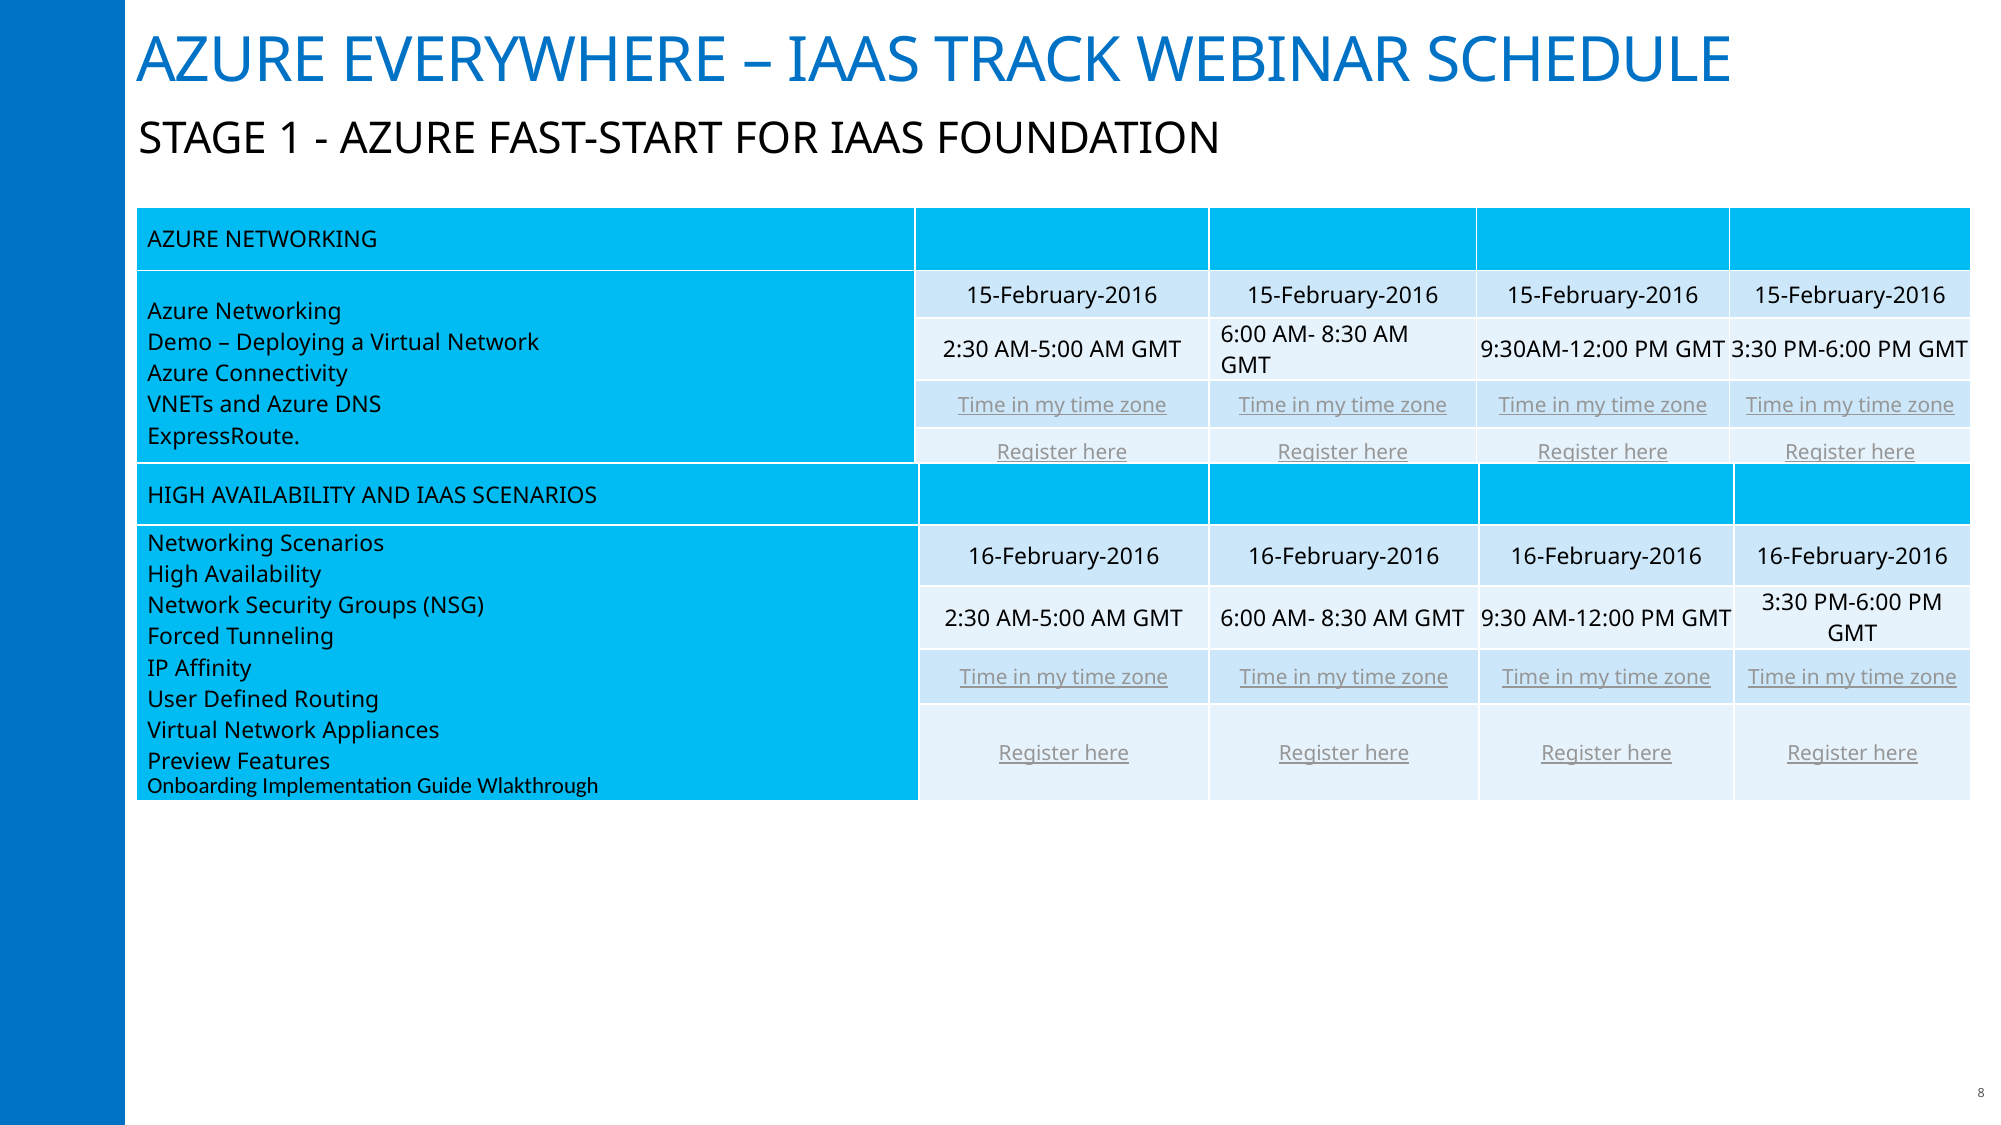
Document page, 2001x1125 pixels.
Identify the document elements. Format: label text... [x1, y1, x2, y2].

table_cell Register here [1210, 429, 1476, 462]
table_cell 9:30 AM-12:00 PM GMT [1480, 587, 1733, 648]
table_cell 15-February-2016 [916, 271, 1208, 317]
table_cell 2:30 AM-5:00 AM GMT [920, 587, 1208, 648]
table_header [1730, 208, 1970, 270]
table_header HIGH AVAILABILITY AND IAAS SCENARIOS [137, 464, 918, 524]
table_cell Register here [1735, 705, 1970, 800]
table_cell Azure Networking Demo – Deploying a Virtual Network Azure Connectivity VNETs and Azure DNS ExpressRoute. [137, 271, 914, 462]
table_header [1477, 208, 1729, 270]
table_cell Time in my time zone [1735, 650, 1970, 703]
table_header [1210, 208, 1476, 270]
table_cell 3:30 PM-6:00 PM GMT [1730, 319, 1970, 379]
table_cell Register here [1480, 705, 1733, 800]
table_cell 16-February-2016 [1735, 526, 1970, 585]
table_cell Time in my time zone [1730, 381, 1970, 427]
table_cell Time in my time zone [1477, 381, 1729, 427]
table_cell 15-February-2016 [1730, 271, 1970, 317]
table_cell Time in my time zone [1480, 650, 1733, 703]
slide_number 8 [1875, 1062, 2000, 1125]
table_cell Register here [1730, 429, 1970, 462]
table_cell Time in my time zone [1210, 381, 1476, 427]
table_header [916, 208, 1208, 270]
title AZURE EVERYWHERE – IAAS TRACK WEBINAR SCHEDULE [73, 0, 1949, 106]
table_cell Register here [1210, 705, 1478, 800]
table_cell Time in my time zone [920, 650, 1208, 703]
table_cell Time in my time zone [916, 381, 1208, 427]
table_cell 9:30AM-12:00 PM GMT [1477, 319, 1729, 379]
table_cell Register here [1477, 429, 1729, 462]
table_header [1480, 464, 1733, 524]
list STAGE 1 - AZURE FAST-START FOR IAAS FOUNDATION [75, 101, 1951, 163]
table_cell 6:00 AM- 8:30 AM GMT [1210, 319, 1476, 379]
table_cell Networking Scenarios High Availability Network Security Groups (NSG) Forced Tunneling IP Affinity User Defined Routing Virtual Network Appliances Preview Features Onboarding Implementation Guide Wlakthrough [137, 526, 918, 800]
table_cell 15-February-2016 [1210, 271, 1476, 317]
table_cell 16-February-2016 [920, 526, 1208, 585]
table_header [1735, 464, 1970, 524]
table_cell 16-February-2016 [1480, 526, 1733, 585]
table_header [1210, 464, 1478, 524]
table_cell Register here [916, 429, 1208, 462]
table_cell 16-February-2016 [1210, 526, 1478, 585]
table_cell Time in my time zone [1210, 650, 1478, 703]
table_cell 15-February-2016 [1477, 271, 1729, 317]
table_header AZURE NETWORKING [137, 208, 914, 270]
table_header [920, 464, 1208, 524]
table_cell 6:00 AM- 8:30 AM GMT [1210, 587, 1478, 648]
table_cell Register here [920, 705, 1208, 800]
table_cell 3:30 PM-6:00 PM GMT [1735, 587, 1970, 648]
table_cell 2:30 AM-5:00 AM GMT [916, 319, 1208, 379]
